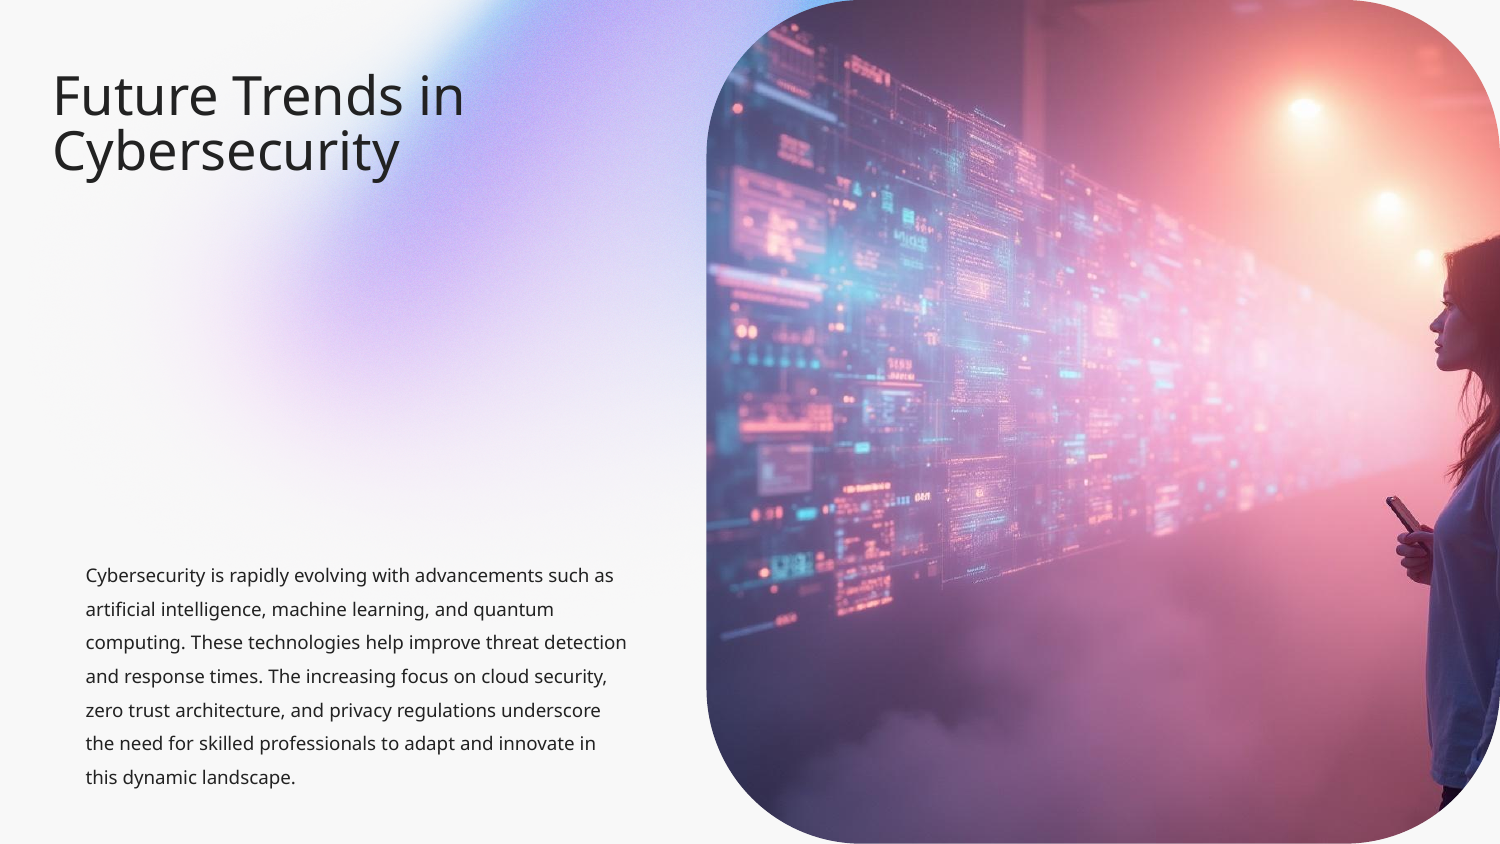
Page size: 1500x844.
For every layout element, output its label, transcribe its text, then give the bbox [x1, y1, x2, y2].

text_box [706, 0, 1500, 844]
title Future Trends in Cybersecurity [37, 56, 647, 350]
list Cybersecurity is rapidly evolving with advancements such as artificial intelligence, machine learning, and quantum computing. These technologies help improve threat detection and response times. The increasing focus on cloud security, zero trust architecture, and privacy regulations underscore the need for skilled professionals to adapt and innovate in this dynamic landscape. [37, 537, 647, 807]
